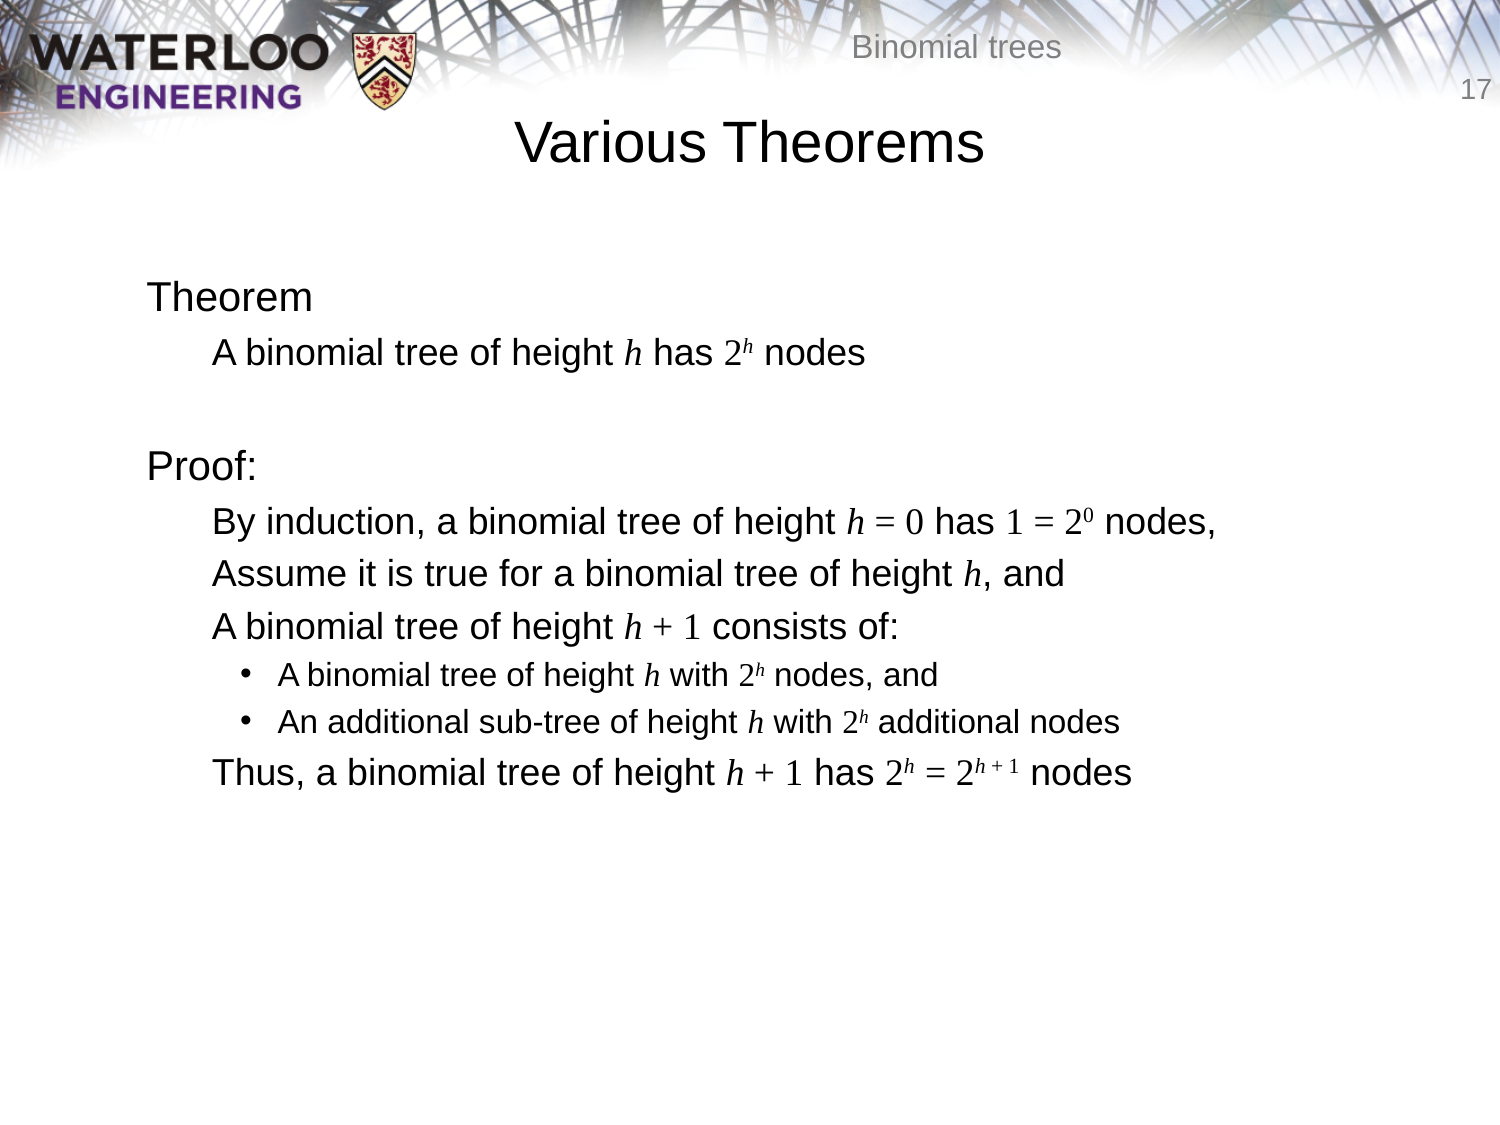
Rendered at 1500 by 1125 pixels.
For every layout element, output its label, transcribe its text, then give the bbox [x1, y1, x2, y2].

picture [0, 0, 1500, 1125]
list Theorem A binomial tree of height h has 2h nodes Proof: By induction, a binomial tree of height h = 0 has 1 = 20 nodes, Assume it is true for a binomial tree of height h, and A binomial tree of height h + 1 consists of: A binomial tree of height h with 2h nodes, and An additional sub-tree of height h with 2h additional nodes Thus, a binomial tree of height h + 1 has 2h = 2h + 1 nodes [74, 262, 1426, 1006]
title Various Theorems [74, 44, 1426, 233]
